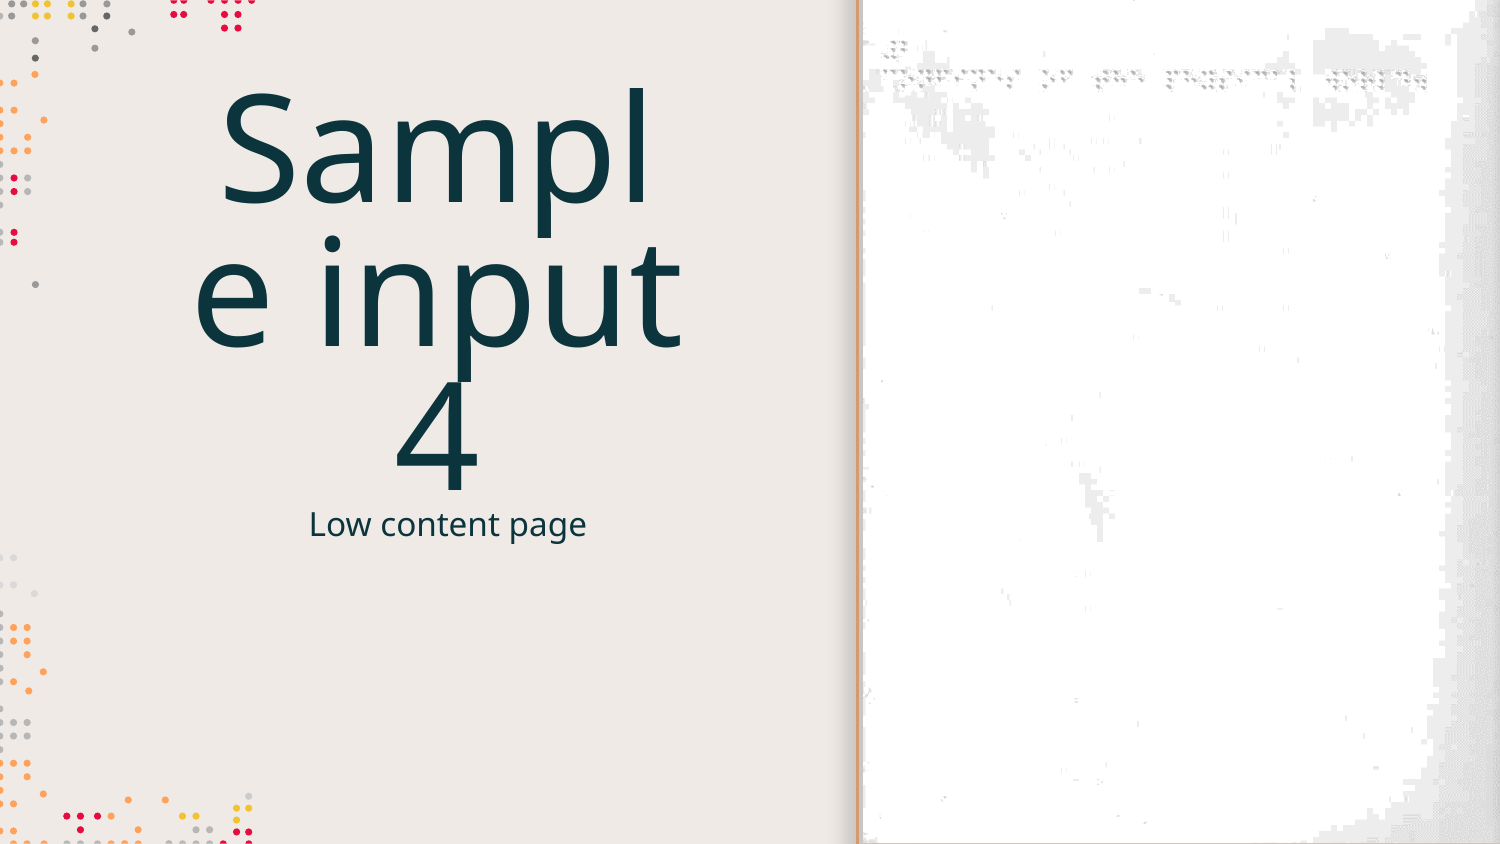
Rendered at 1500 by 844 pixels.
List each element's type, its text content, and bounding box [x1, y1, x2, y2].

title Sample input 4 [170, 225, 705, 382]
subtitle Low content page [215, 445, 660, 601]
picture [862, 0, 1500, 844]
